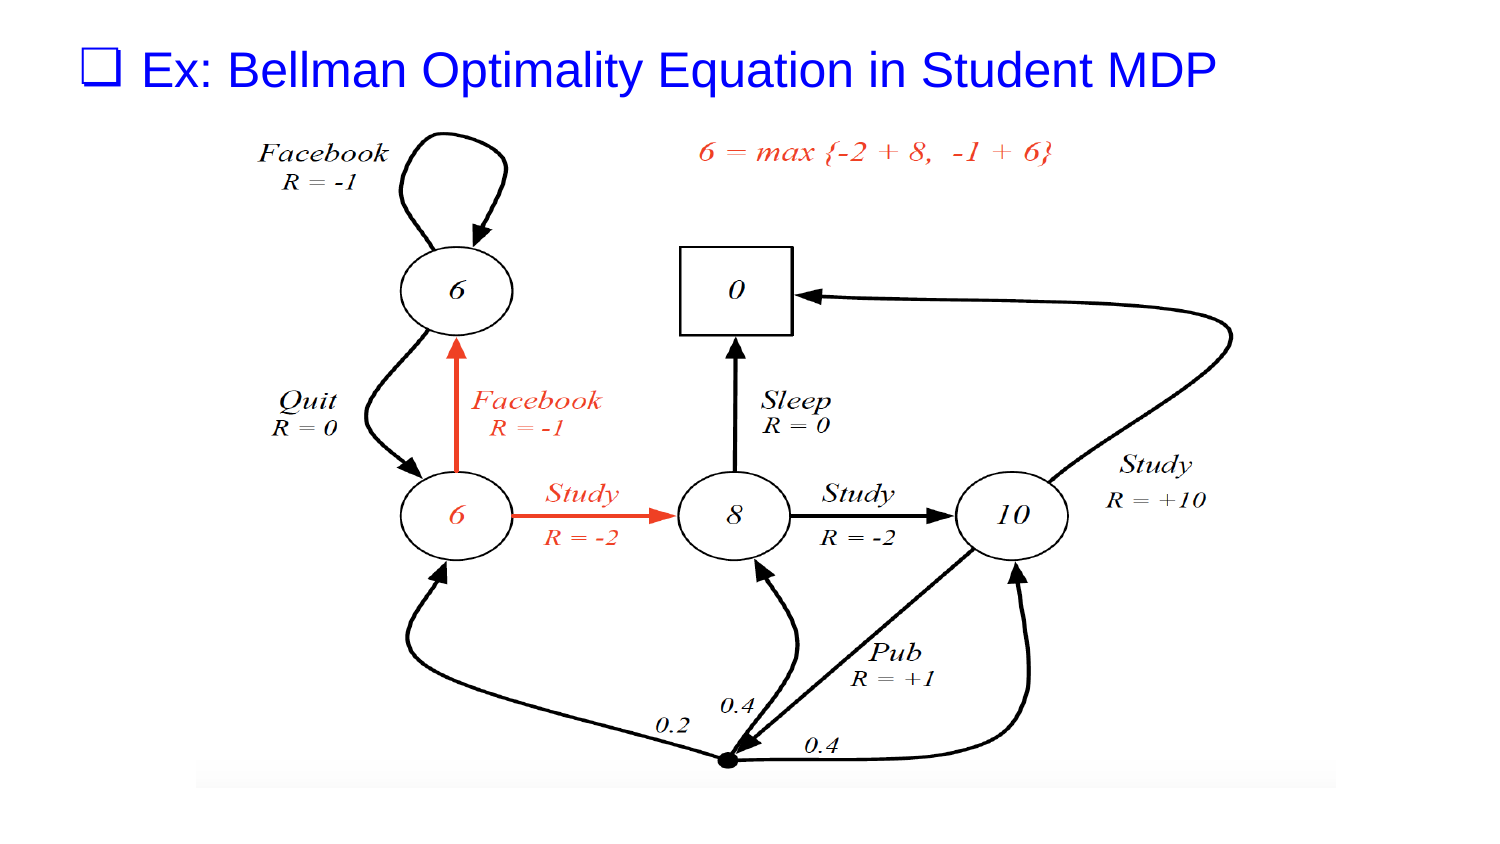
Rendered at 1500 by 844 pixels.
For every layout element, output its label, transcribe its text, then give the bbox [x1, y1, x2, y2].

picture [196, 115, 1337, 788]
title Ex: Bellman Optimality Equation in Student MDP [51, 21, 1449, 116]
